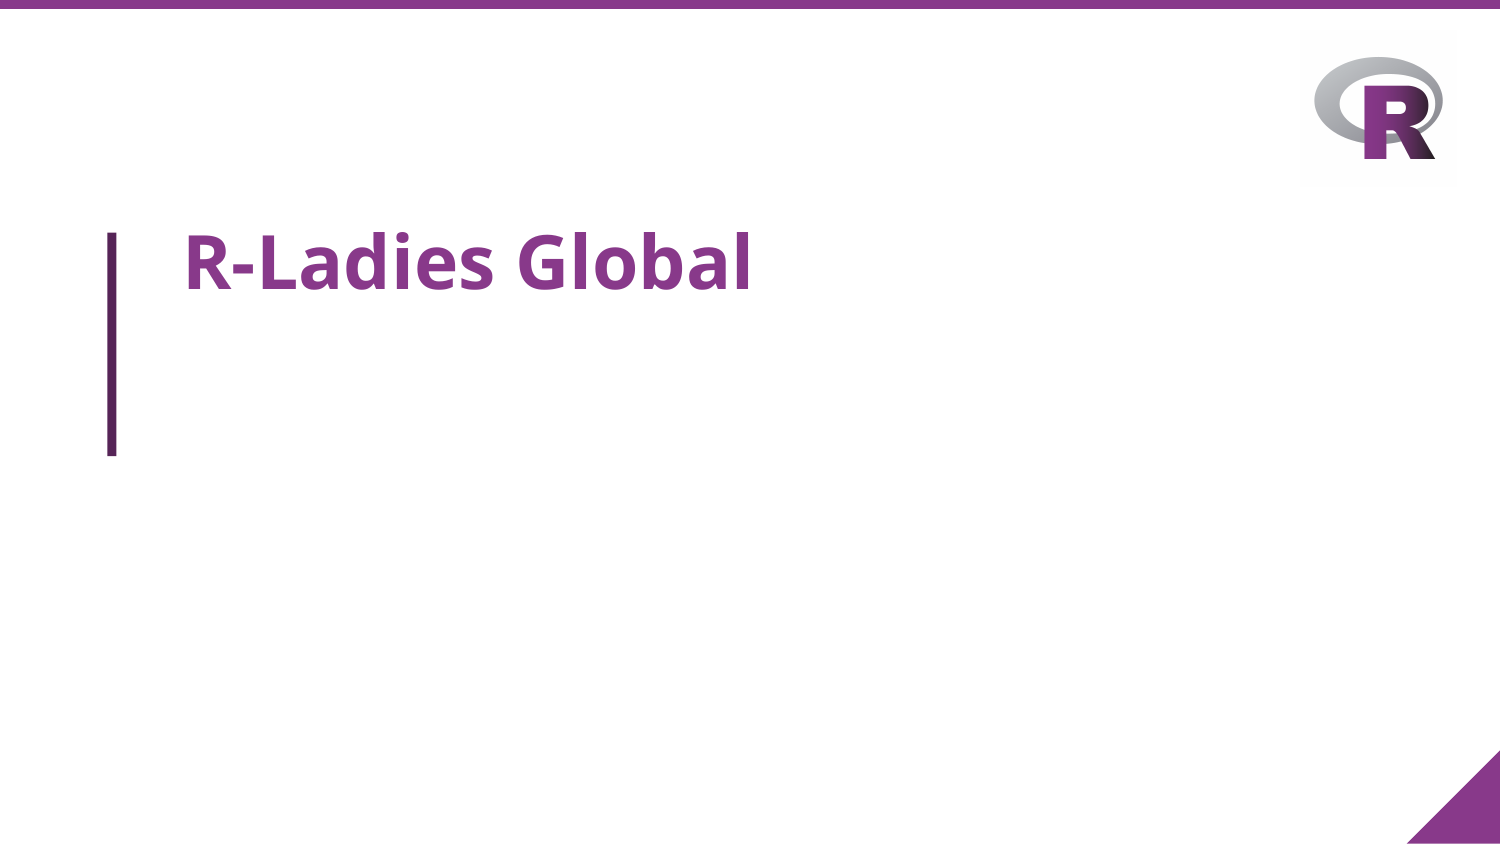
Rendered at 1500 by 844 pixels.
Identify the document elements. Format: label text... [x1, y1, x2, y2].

picture [1300, 30, 1457, 187]
title R-Ladies Global [148, 199, 977, 390]
